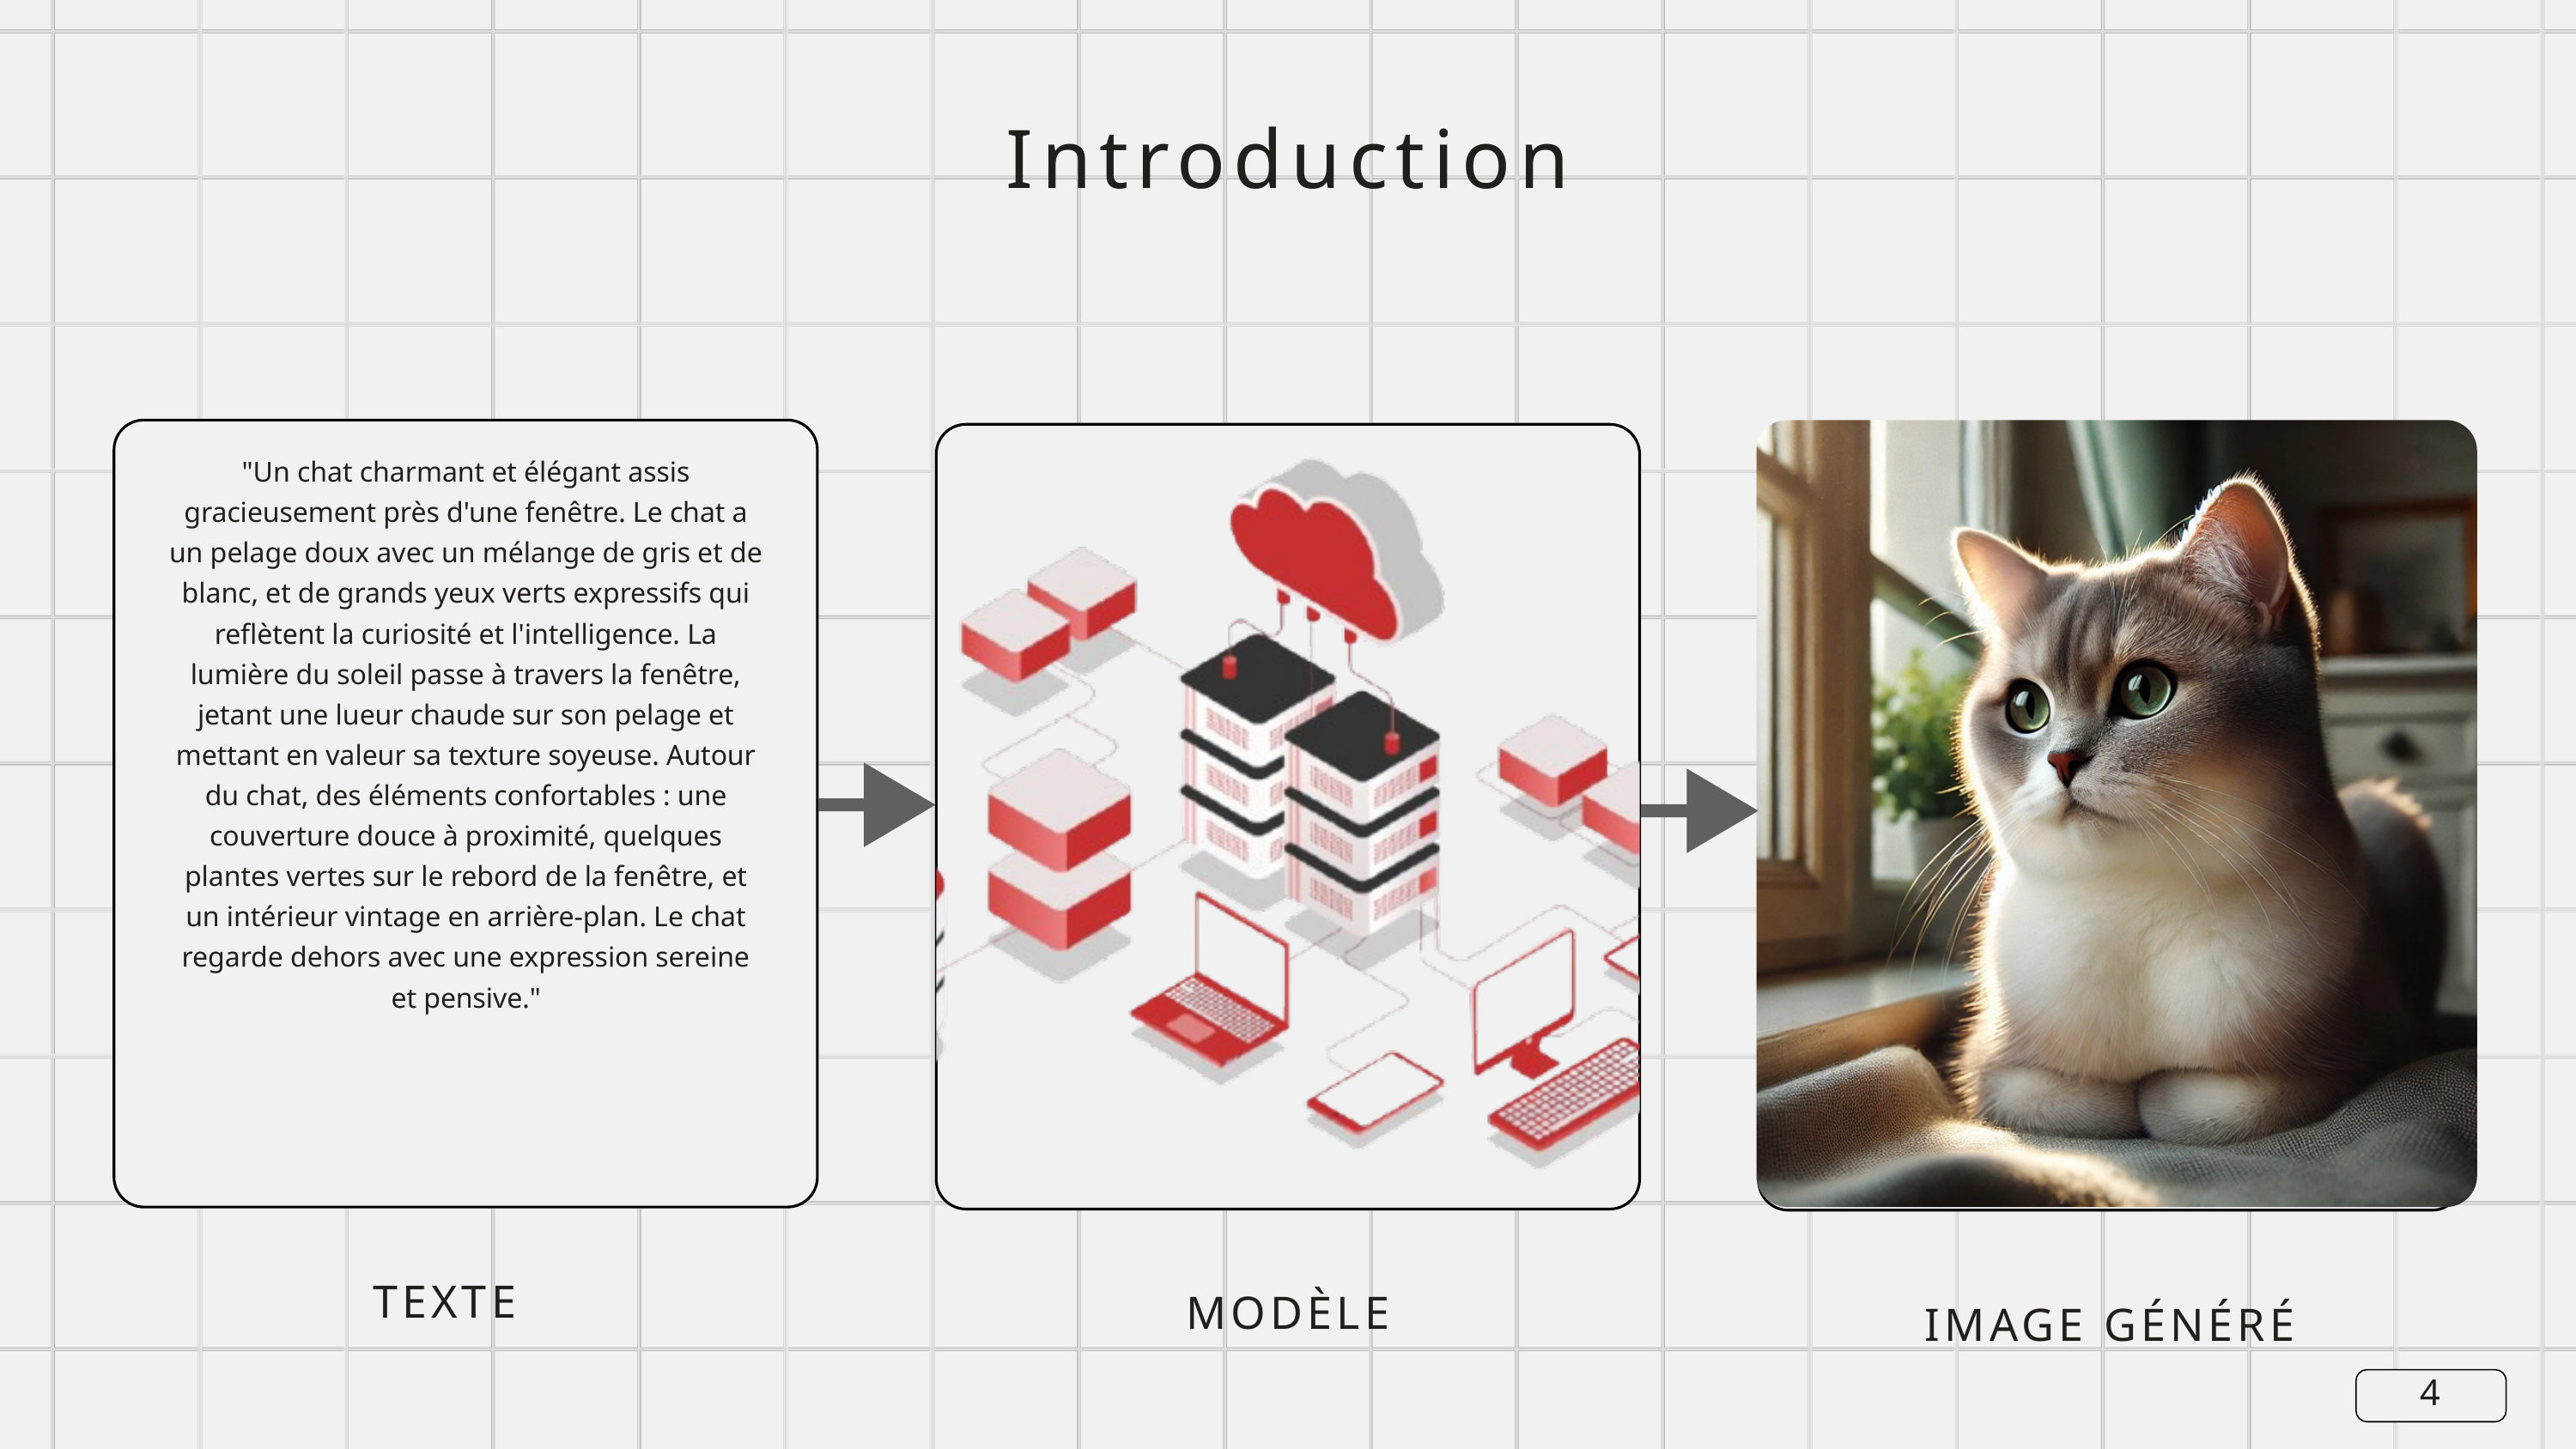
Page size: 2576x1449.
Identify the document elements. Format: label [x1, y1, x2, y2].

text_box [0, 0, 2576, 1449]
text_box [113, 420, 818, 1208]
text_box [2355, 1369, 2506, 1422]
text_box [817, 762, 936, 848]
text_box [1756, 420, 2477, 1208]
text_box [1640, 768, 1759, 854]
text_box [936, 424, 1640, 1205]
